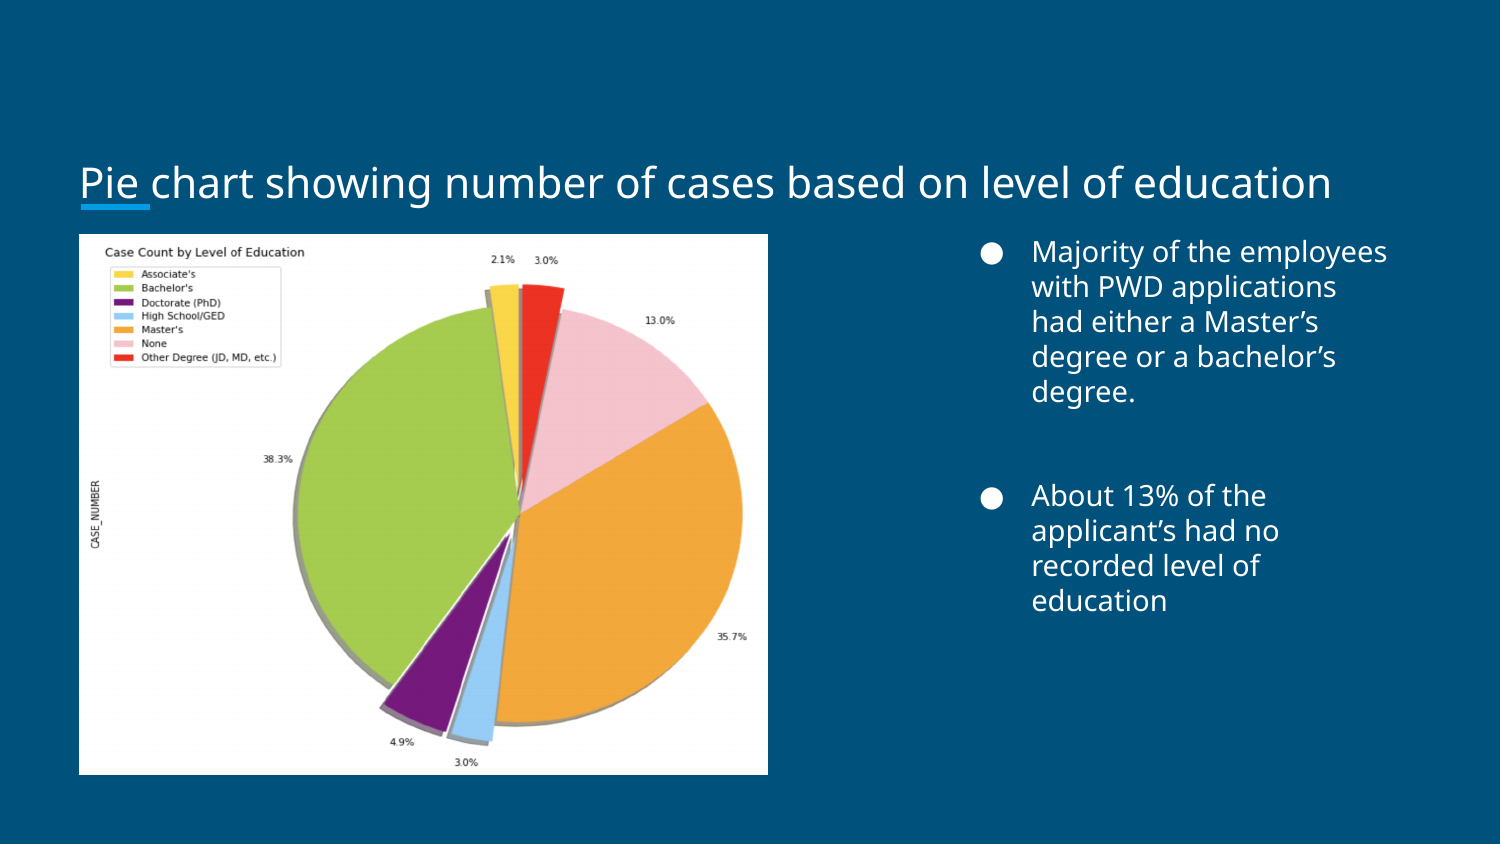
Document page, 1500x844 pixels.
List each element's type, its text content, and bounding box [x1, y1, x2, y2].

title Pie chart showing number of cases based on level of education [63, 141, 1437, 254]
text_box Majority of the employees with PWD applications had either a Master’s degree or a bachelor’s degree. About 13% of the applicant’s had no recorded level of education [941, 217, 1404, 633]
picture [80, 235, 767, 774]
